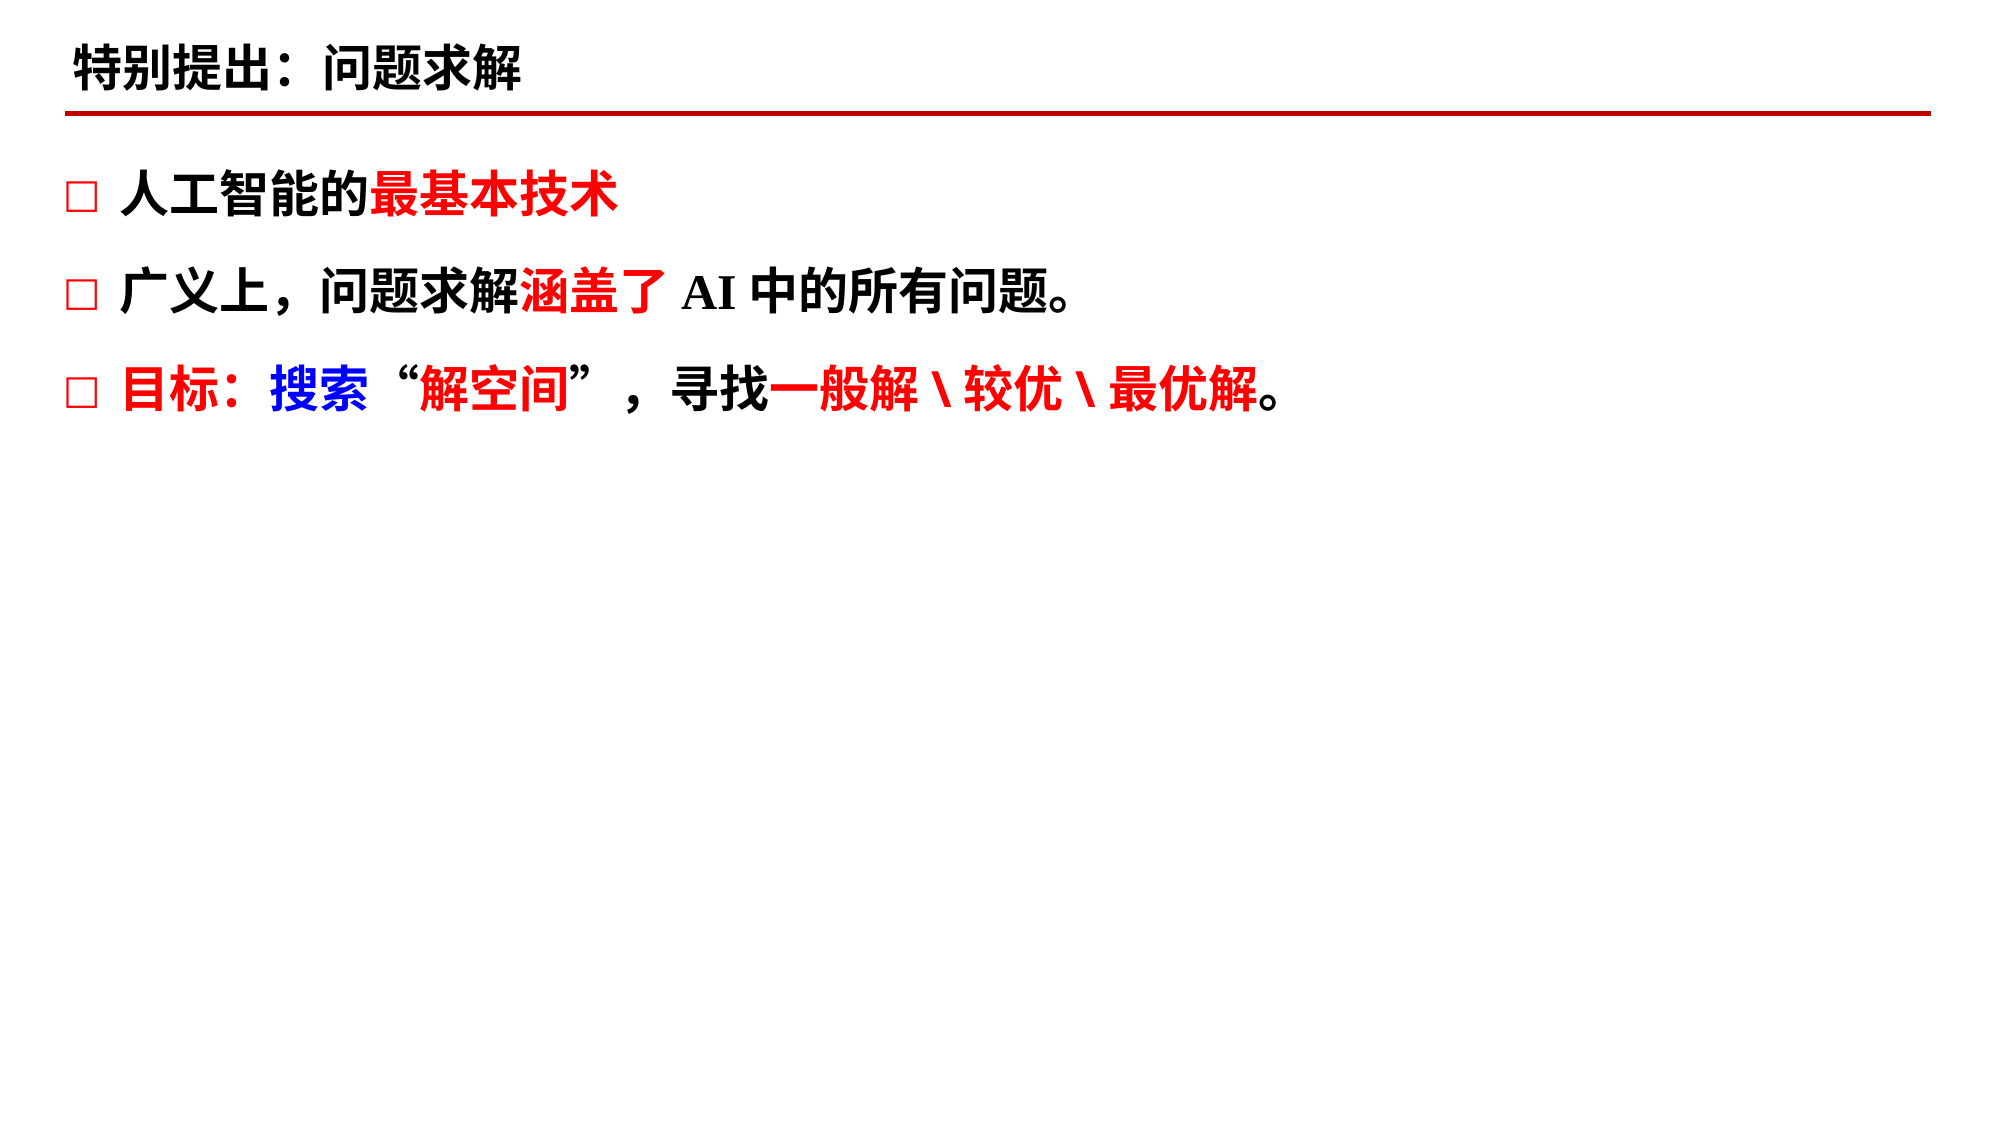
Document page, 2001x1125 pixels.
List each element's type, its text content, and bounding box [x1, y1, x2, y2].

text_box 人工智能的最基本技术 广义上，问题求解涵盖了AI中的所有问题。 目标：搜索“解空间”，寻找一般解\较优\最优解。 [62, 149, 1284, 418]
text_box 特别提出：问题求解 [72, 36, 552, 97]
